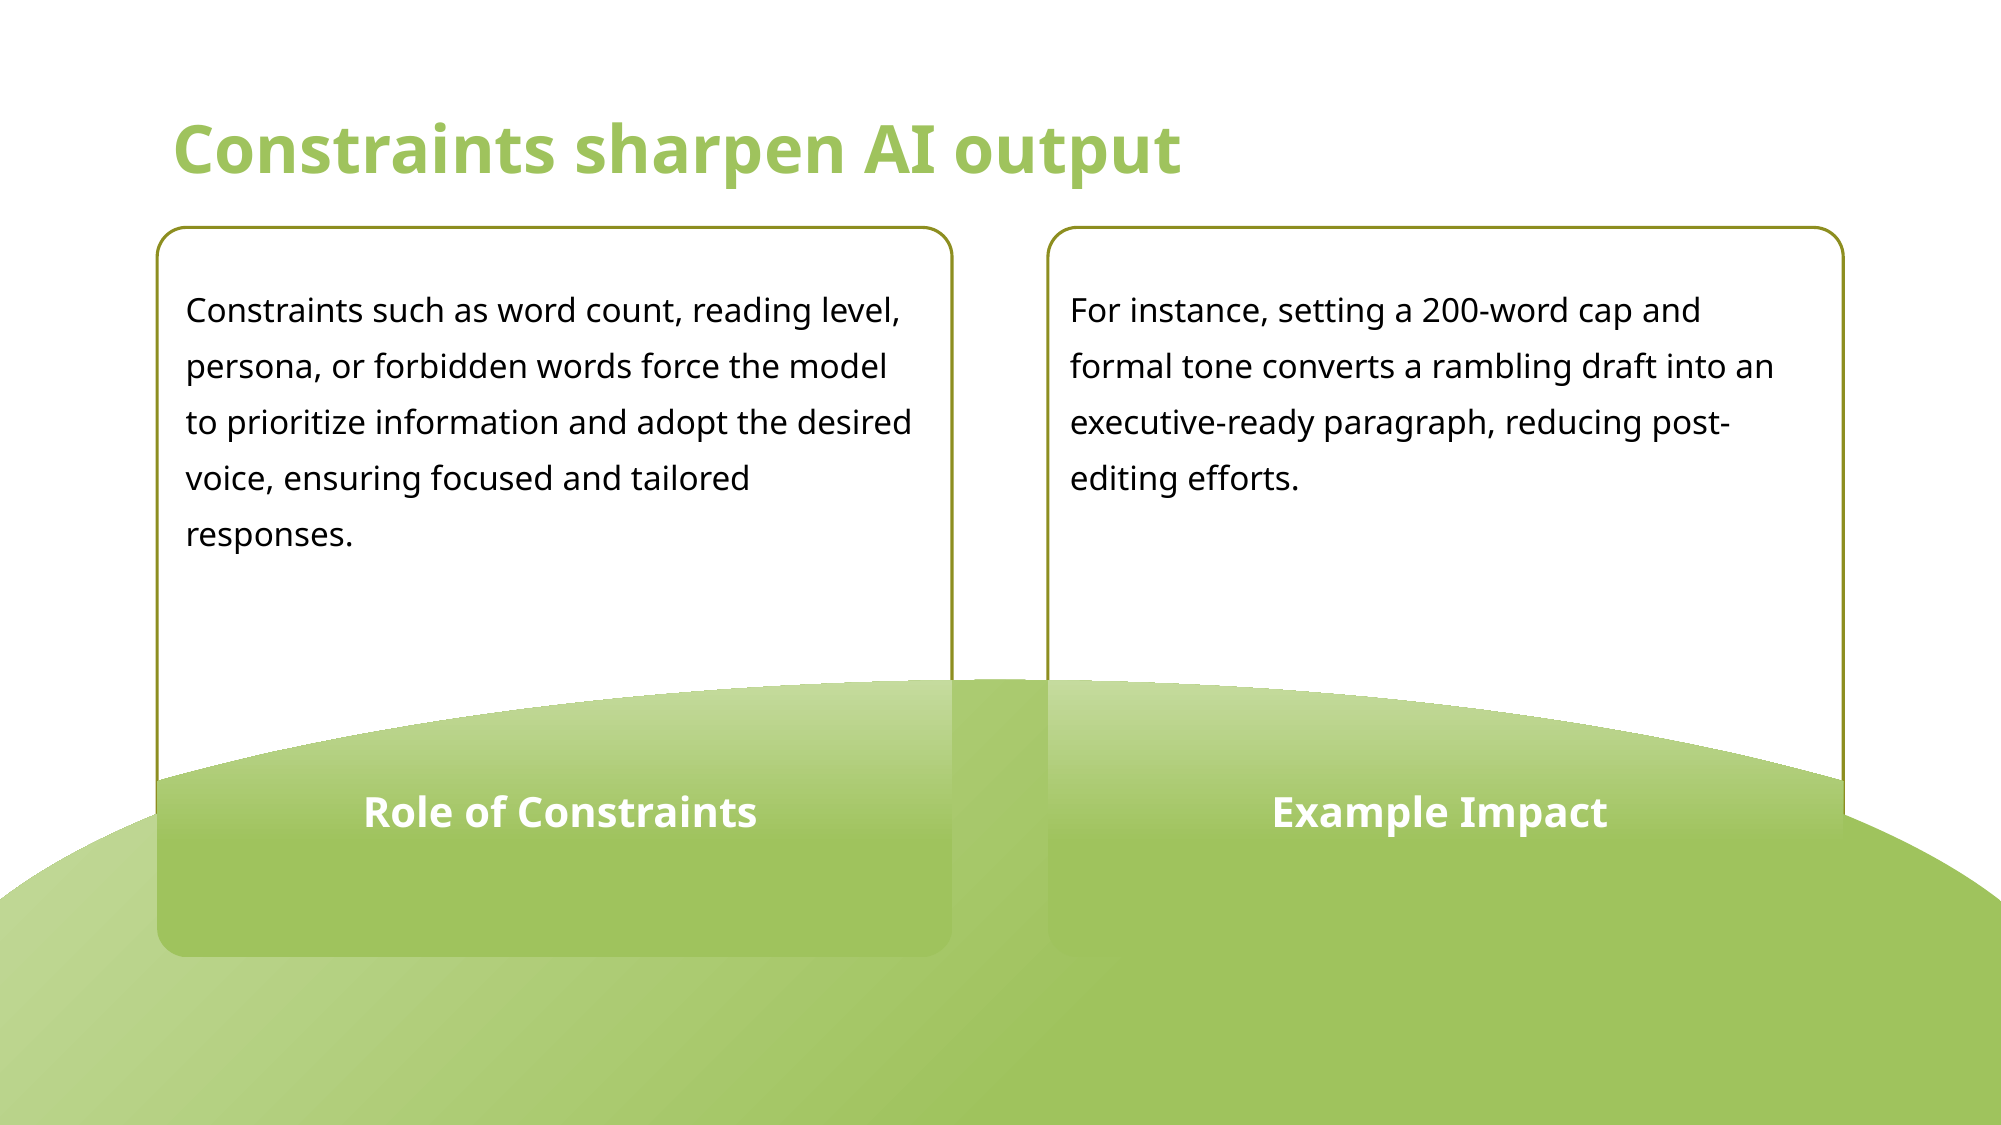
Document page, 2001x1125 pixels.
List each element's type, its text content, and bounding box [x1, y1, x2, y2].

text_box [1047, 680, 1844, 958]
text_box Example Impact [1092, 778, 1788, 844]
text_box [1047, 227, 1844, 679]
text_box Constraints such as word count, reading level, persona, or forbidden words force the model to prioritize information and adopt the desired voice, ensuring focused and tailored responses. [170, 265, 942, 561]
text_box [0, 679, 2000, 1125]
text_box Role of Constraints [212, 778, 909, 844]
text_box [157, 680, 952, 958]
text_box Constraints sharpen AI output [157, 98, 1765, 194]
text_box [157, 227, 952, 679]
text_box For instance, setting a 200-word cap and formal tone converts a rambling draft into an executive-ready paragraph, reducing post-editing efforts. [1054, 265, 1826, 505]
